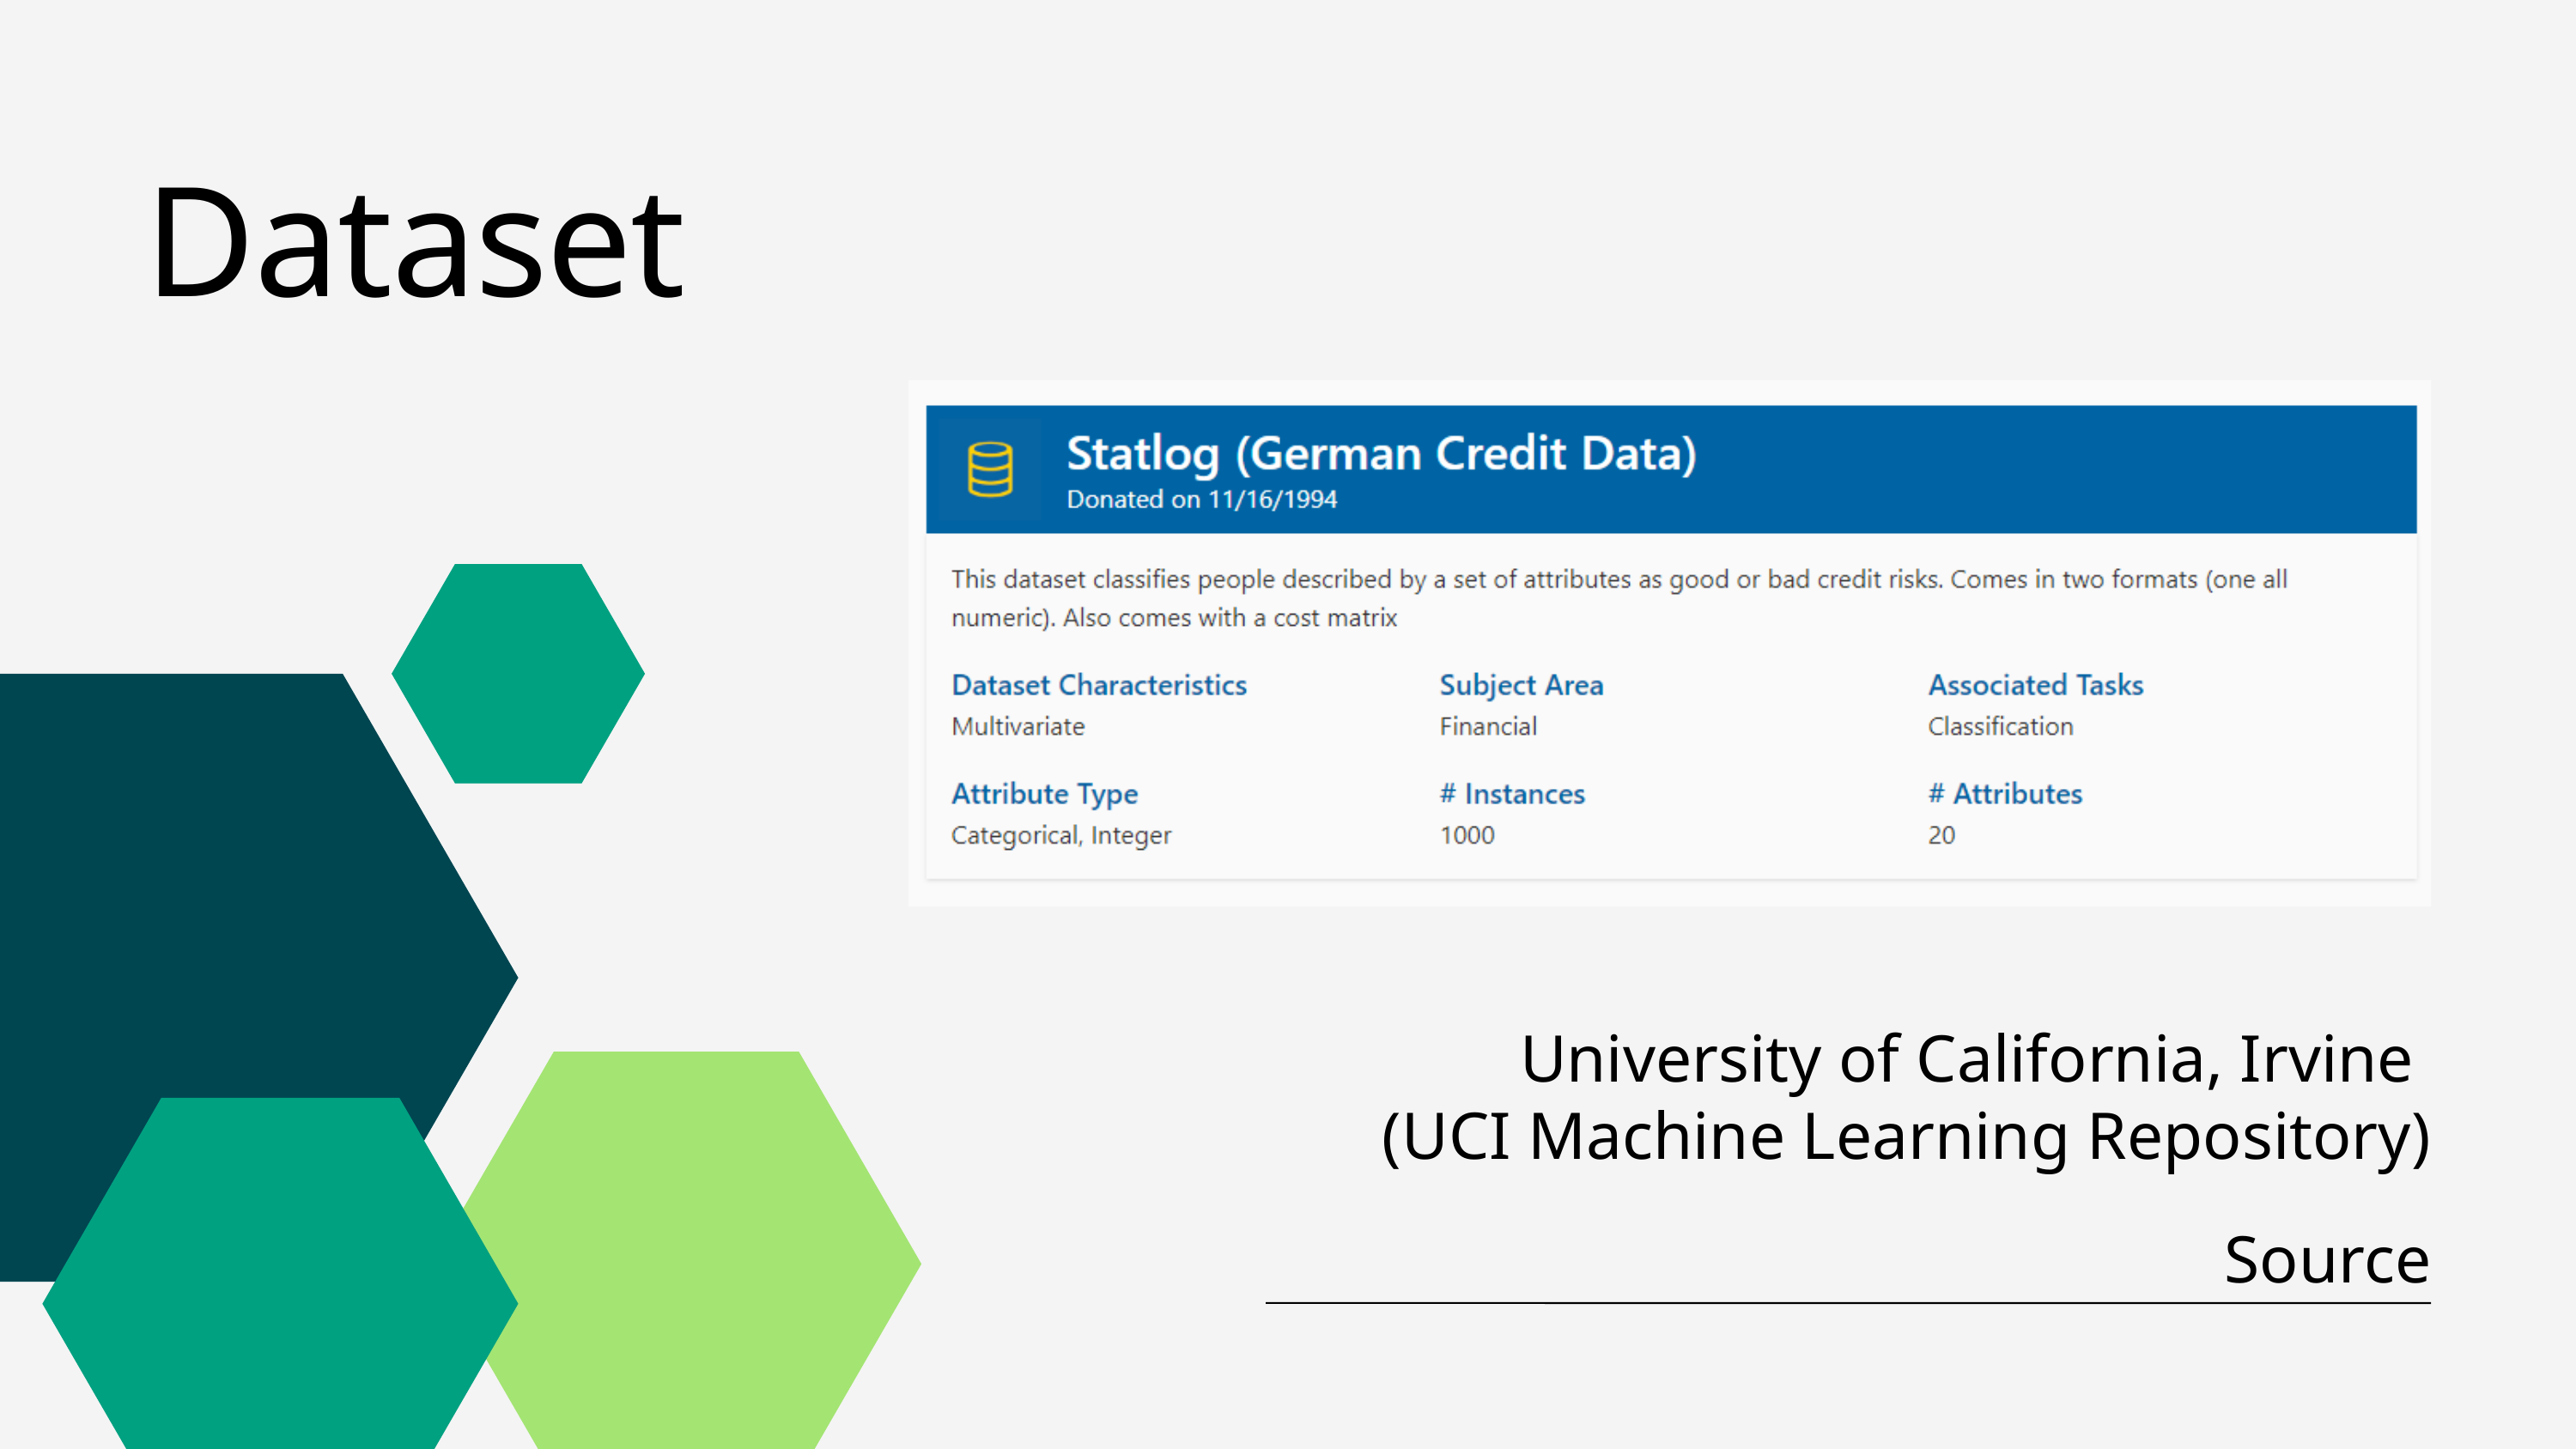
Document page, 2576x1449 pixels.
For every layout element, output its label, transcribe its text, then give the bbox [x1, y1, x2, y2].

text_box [0, 673, 519, 1282]
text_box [42, 1097, 519, 1449]
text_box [1265, 1018, 2432, 1304]
text_box [908, 380, 2432, 906]
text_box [391, 563, 646, 784]
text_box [430, 1051, 922, 1449]
text_box Dataset [144, 144, 922, 328]
